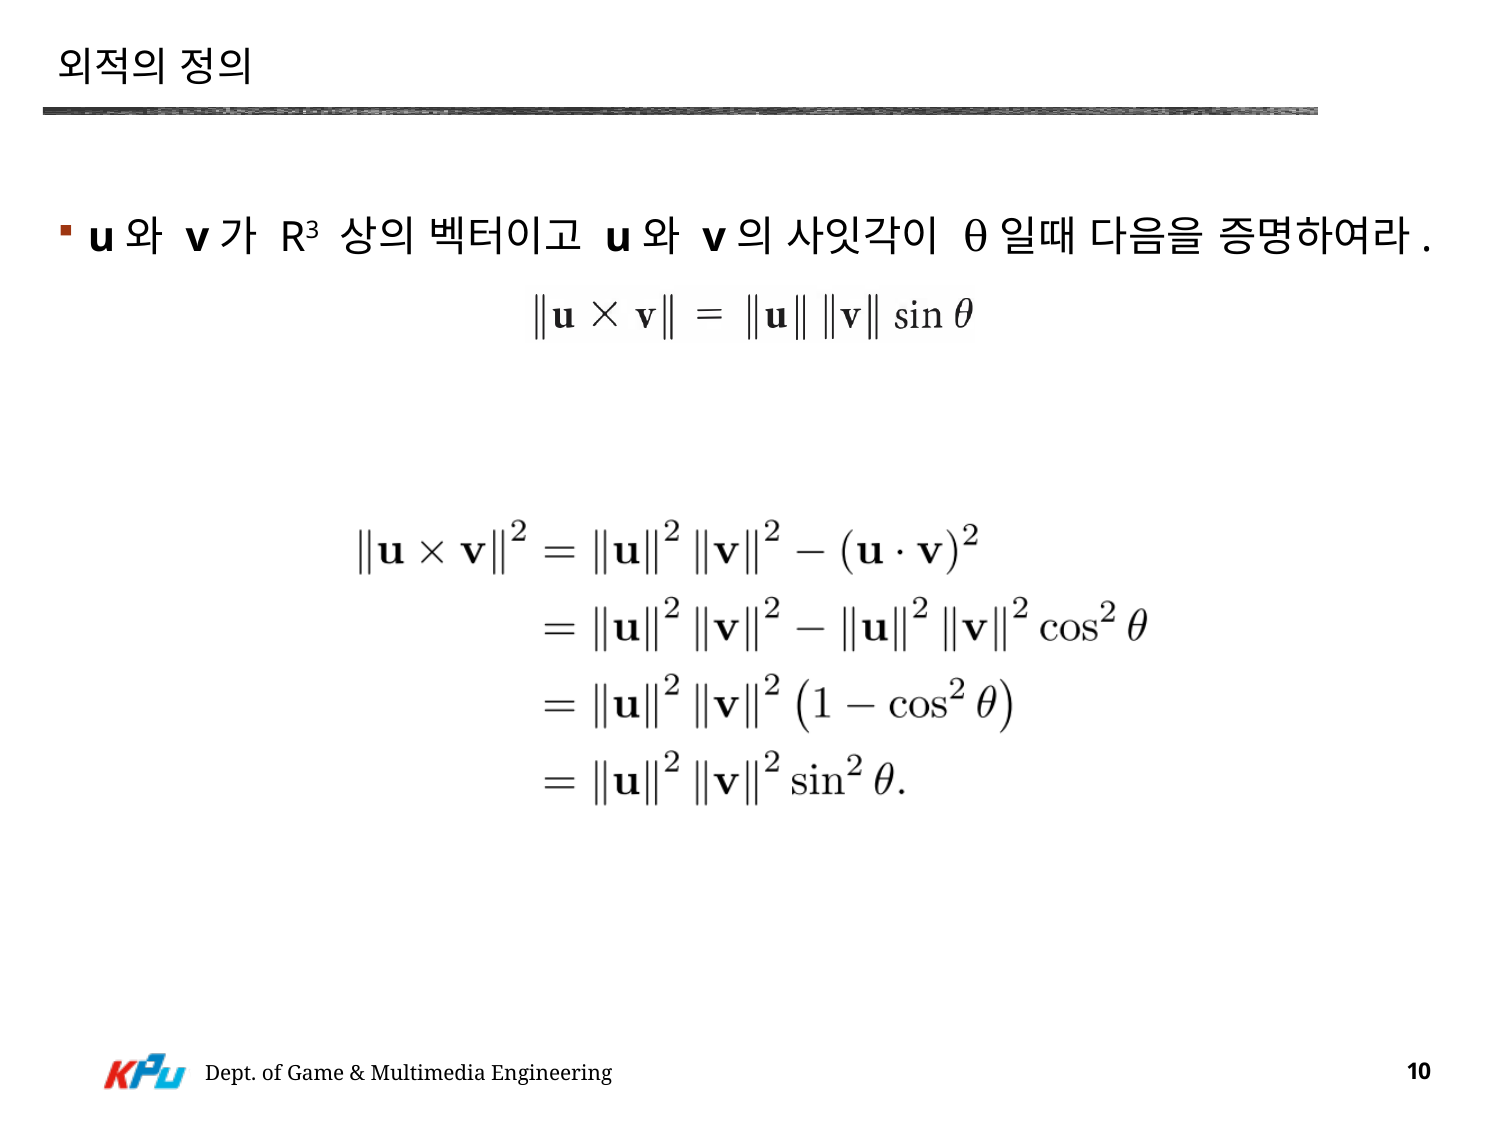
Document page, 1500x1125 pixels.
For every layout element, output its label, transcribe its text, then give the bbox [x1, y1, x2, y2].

title 외적의 정의 [42, 39, 1458, 98]
list u와 v가 R3 상의 벡터이고 u와 v의 사잇각이 θ일때 다음을 증명하여라. [42, 207, 1458, 1013]
picture [345, 507, 1155, 819]
picture [92, 1030, 191, 1120]
picture [525, 285, 975, 343]
slide_number 10 [1379, 1042, 1459, 1103]
footer Dept. of Game & Multimedia Engineering [190, 1042, 879, 1103]
